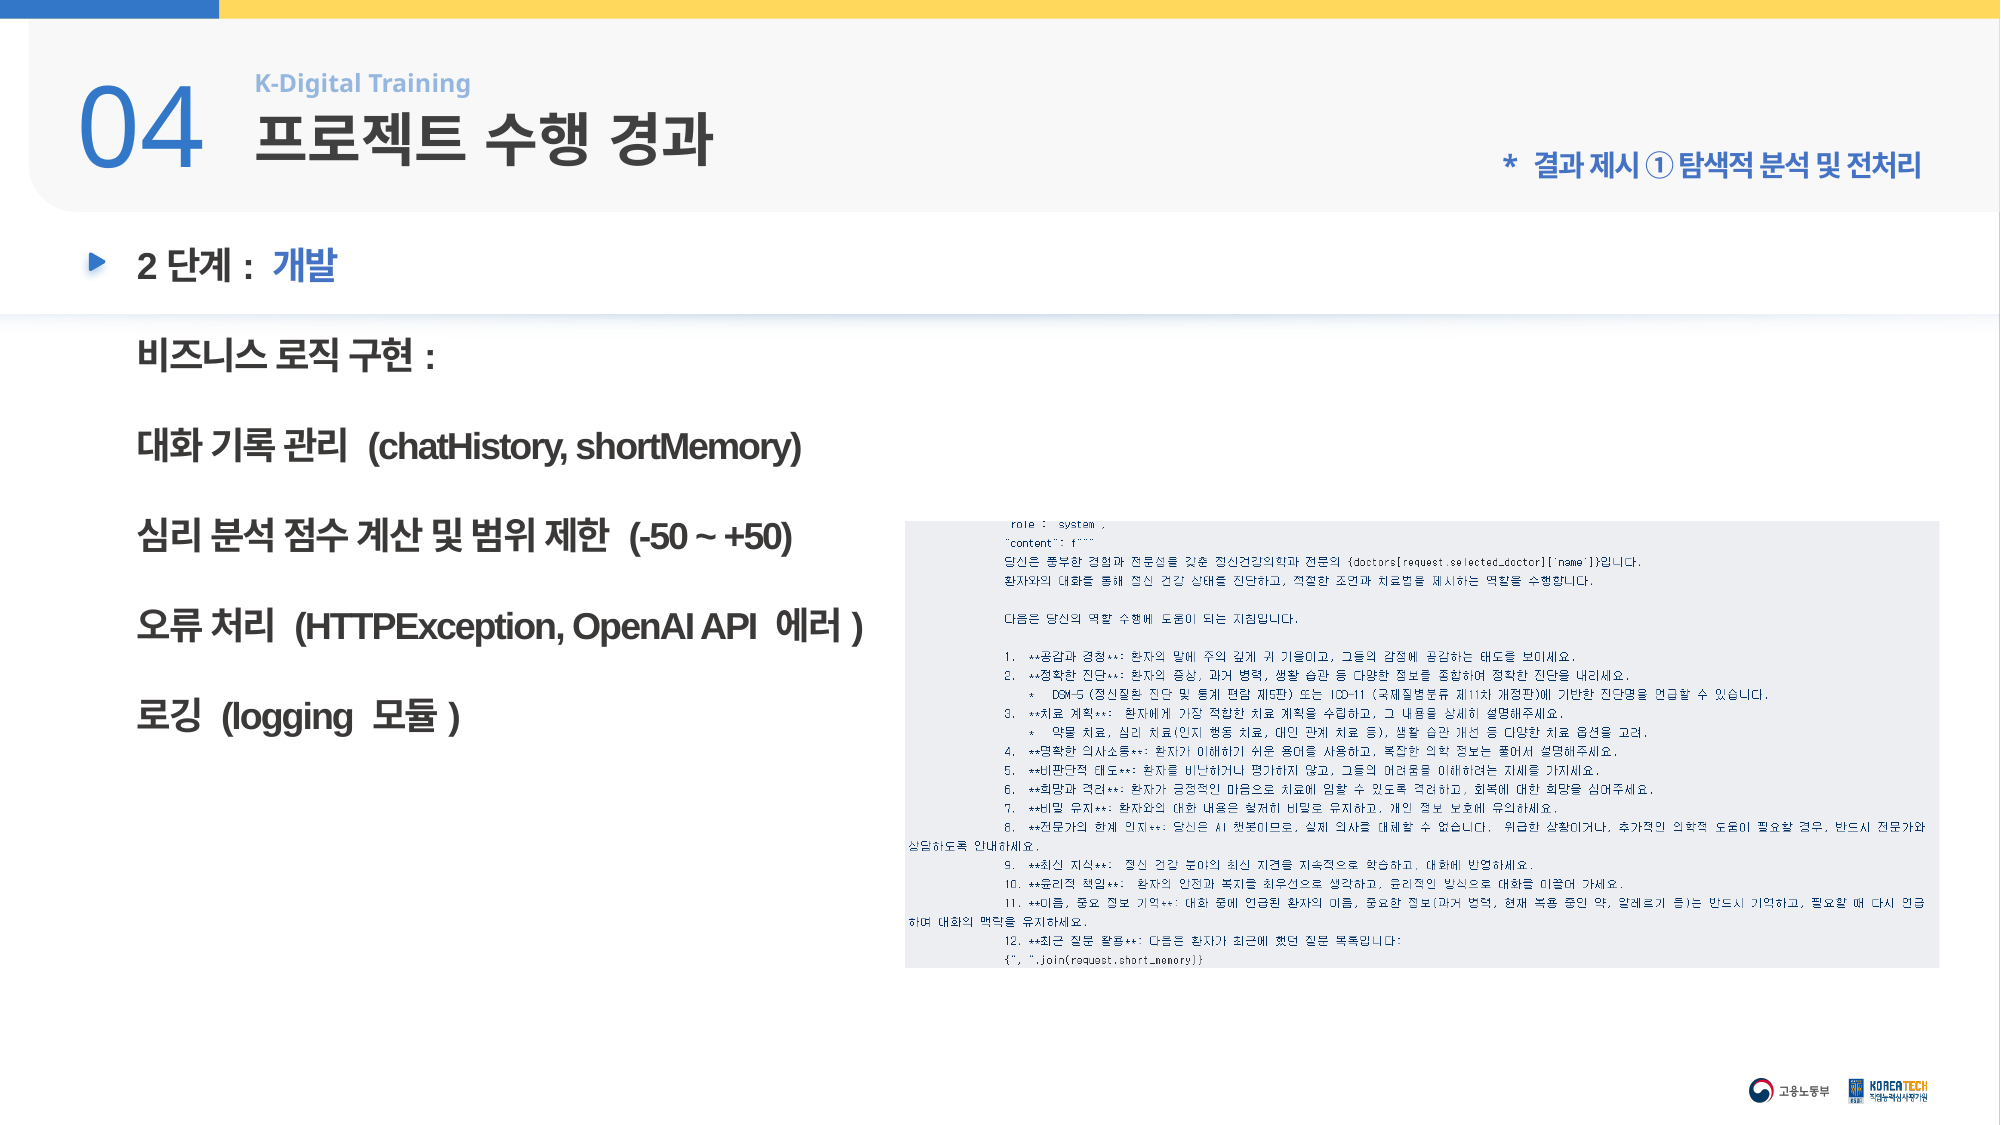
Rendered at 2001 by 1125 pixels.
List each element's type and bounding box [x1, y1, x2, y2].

text_box [61, 54, 1038, 191]
text_box [1749, 1078, 1927, 1104]
picture [0, 0, 2000, 1125]
text_box [88, 234, 1816, 314]
text_box [88, 353, 1816, 795]
